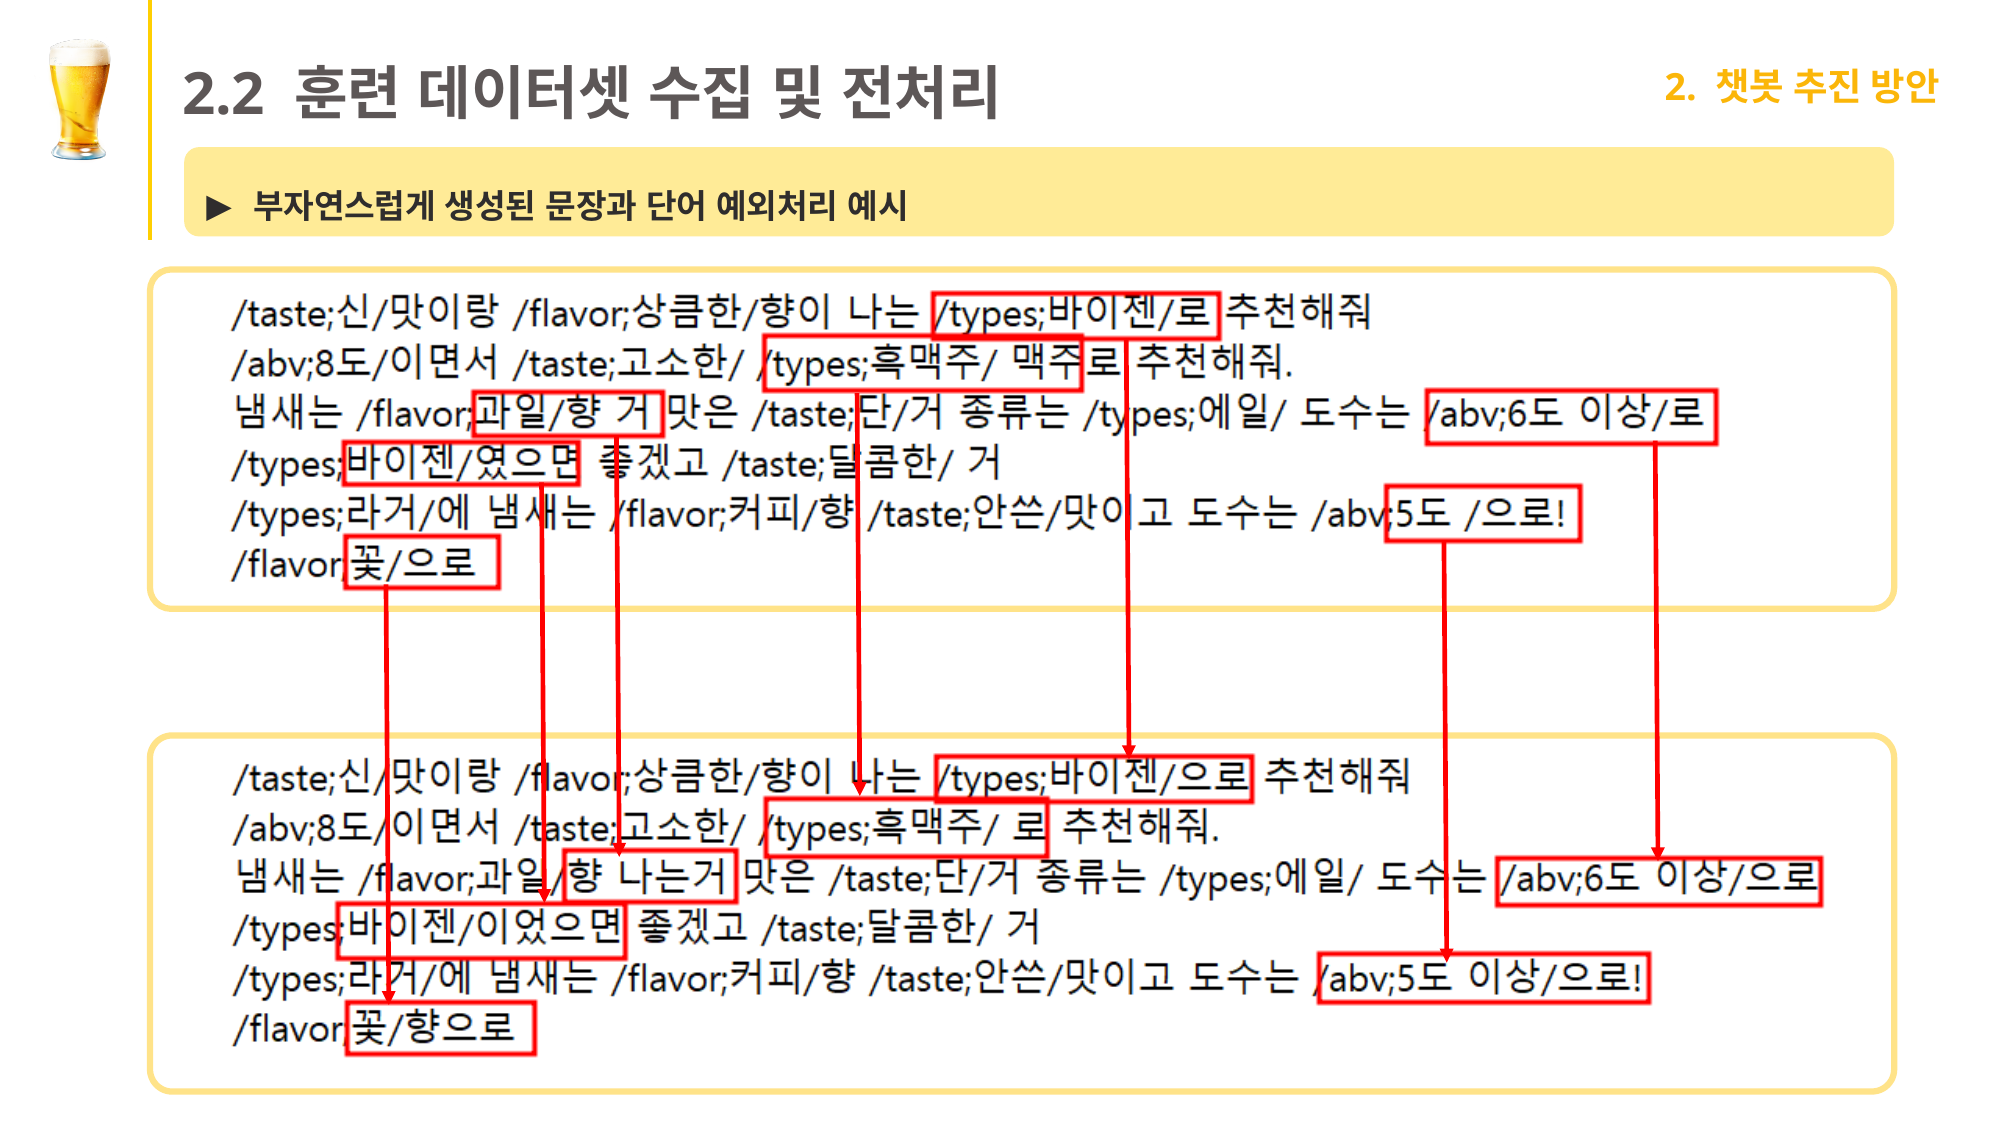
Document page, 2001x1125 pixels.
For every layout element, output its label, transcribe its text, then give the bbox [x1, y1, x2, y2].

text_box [616, 436, 620, 857]
text_box [148, 268, 1896, 610]
picture [34, 37, 128, 164]
text_box 2. 챗봇 추진 방안 [1459, 55, 1955, 116]
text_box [385, 584, 389, 1005]
picture [224, 289, 1729, 596]
text_box 2.2 훈련 데이터셋 수집 및 전처리 [167, 49, 1168, 135]
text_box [184, 147, 1910, 237]
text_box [1443, 541, 1447, 963]
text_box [856, 392, 860, 796]
picture [224, 752, 1854, 1070]
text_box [541, 482, 545, 904]
text_box [148, 734, 1896, 1093]
